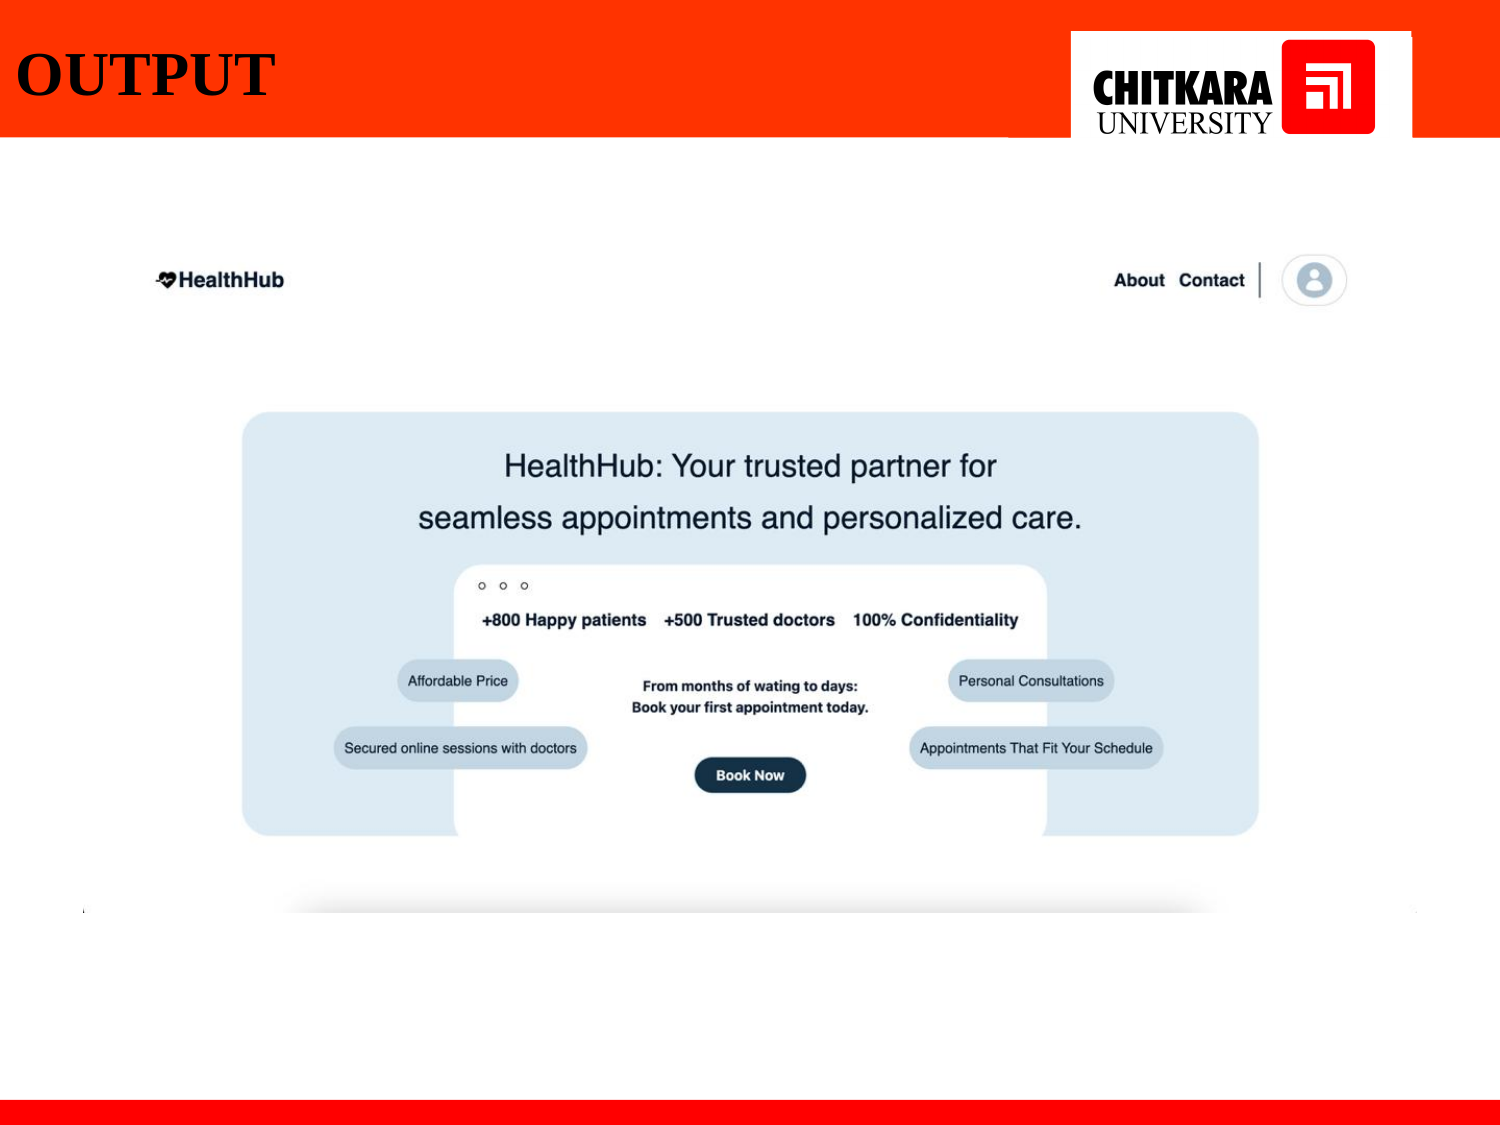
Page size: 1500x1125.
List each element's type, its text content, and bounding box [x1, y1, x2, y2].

picture [1074, 37, 1390, 138]
title OUTPUT [0, 0, 900, 150]
picture [83, 212, 1417, 913]
